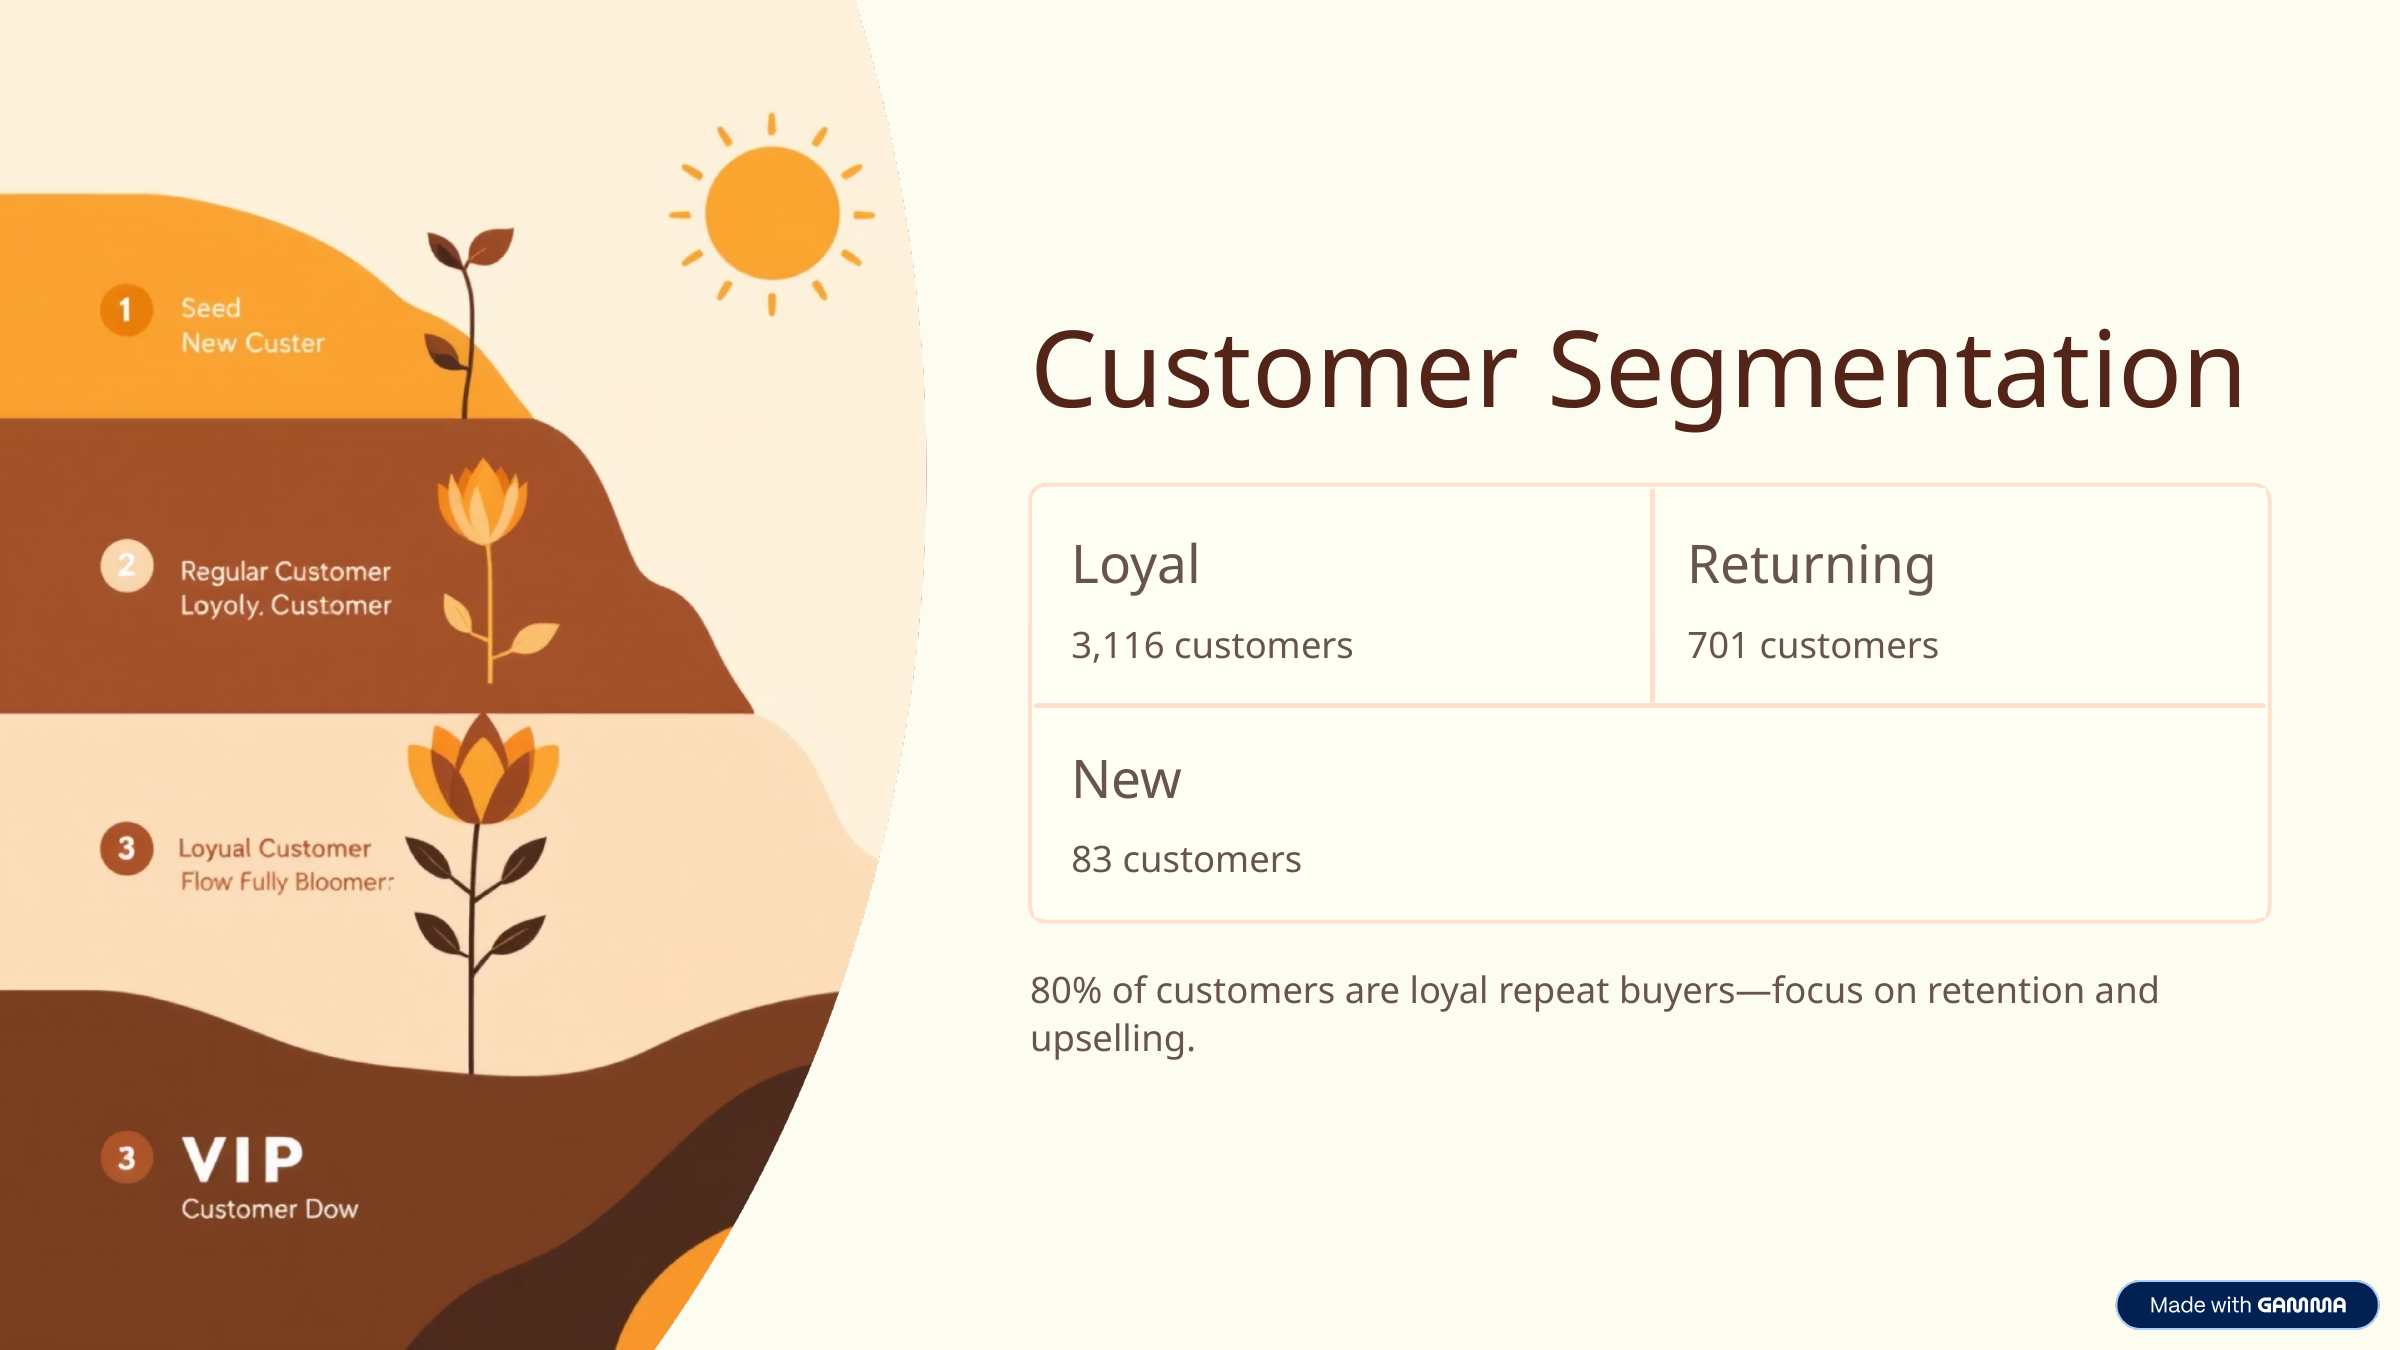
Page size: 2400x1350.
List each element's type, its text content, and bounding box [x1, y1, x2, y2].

text_box 3,116 customers [1071, 617, 1613, 666]
text_box [1036, 918, 2264, 922]
text_box 83 customers [1071, 832, 2229, 881]
text_box [1654, 488, 2266, 703]
text_box Loyal [1071, 525, 1607, 596]
text_box Returning [1687, 525, 2223, 596]
text_box [2266, 490, 2270, 916]
text_box [1650, 488, 1656, 703]
text_box New [1071, 740, 1607, 810]
text_box [1033, 706, 2266, 918]
text_box 80% of customers are loyal repeat buyers—focus on retention and upselling. [1030, 963, 2270, 1060]
picture [2106, 1271, 2389, 1339]
text_box 701 customers [1687, 617, 2229, 666]
picture [0, 0, 945, 1350]
text_box [1033, 488, 1649, 703]
text_box [1033, 703, 2267, 709]
text_box Customer Segmentation [1030, 289, 2204, 429]
text_box [1030, 484, 2264, 915]
